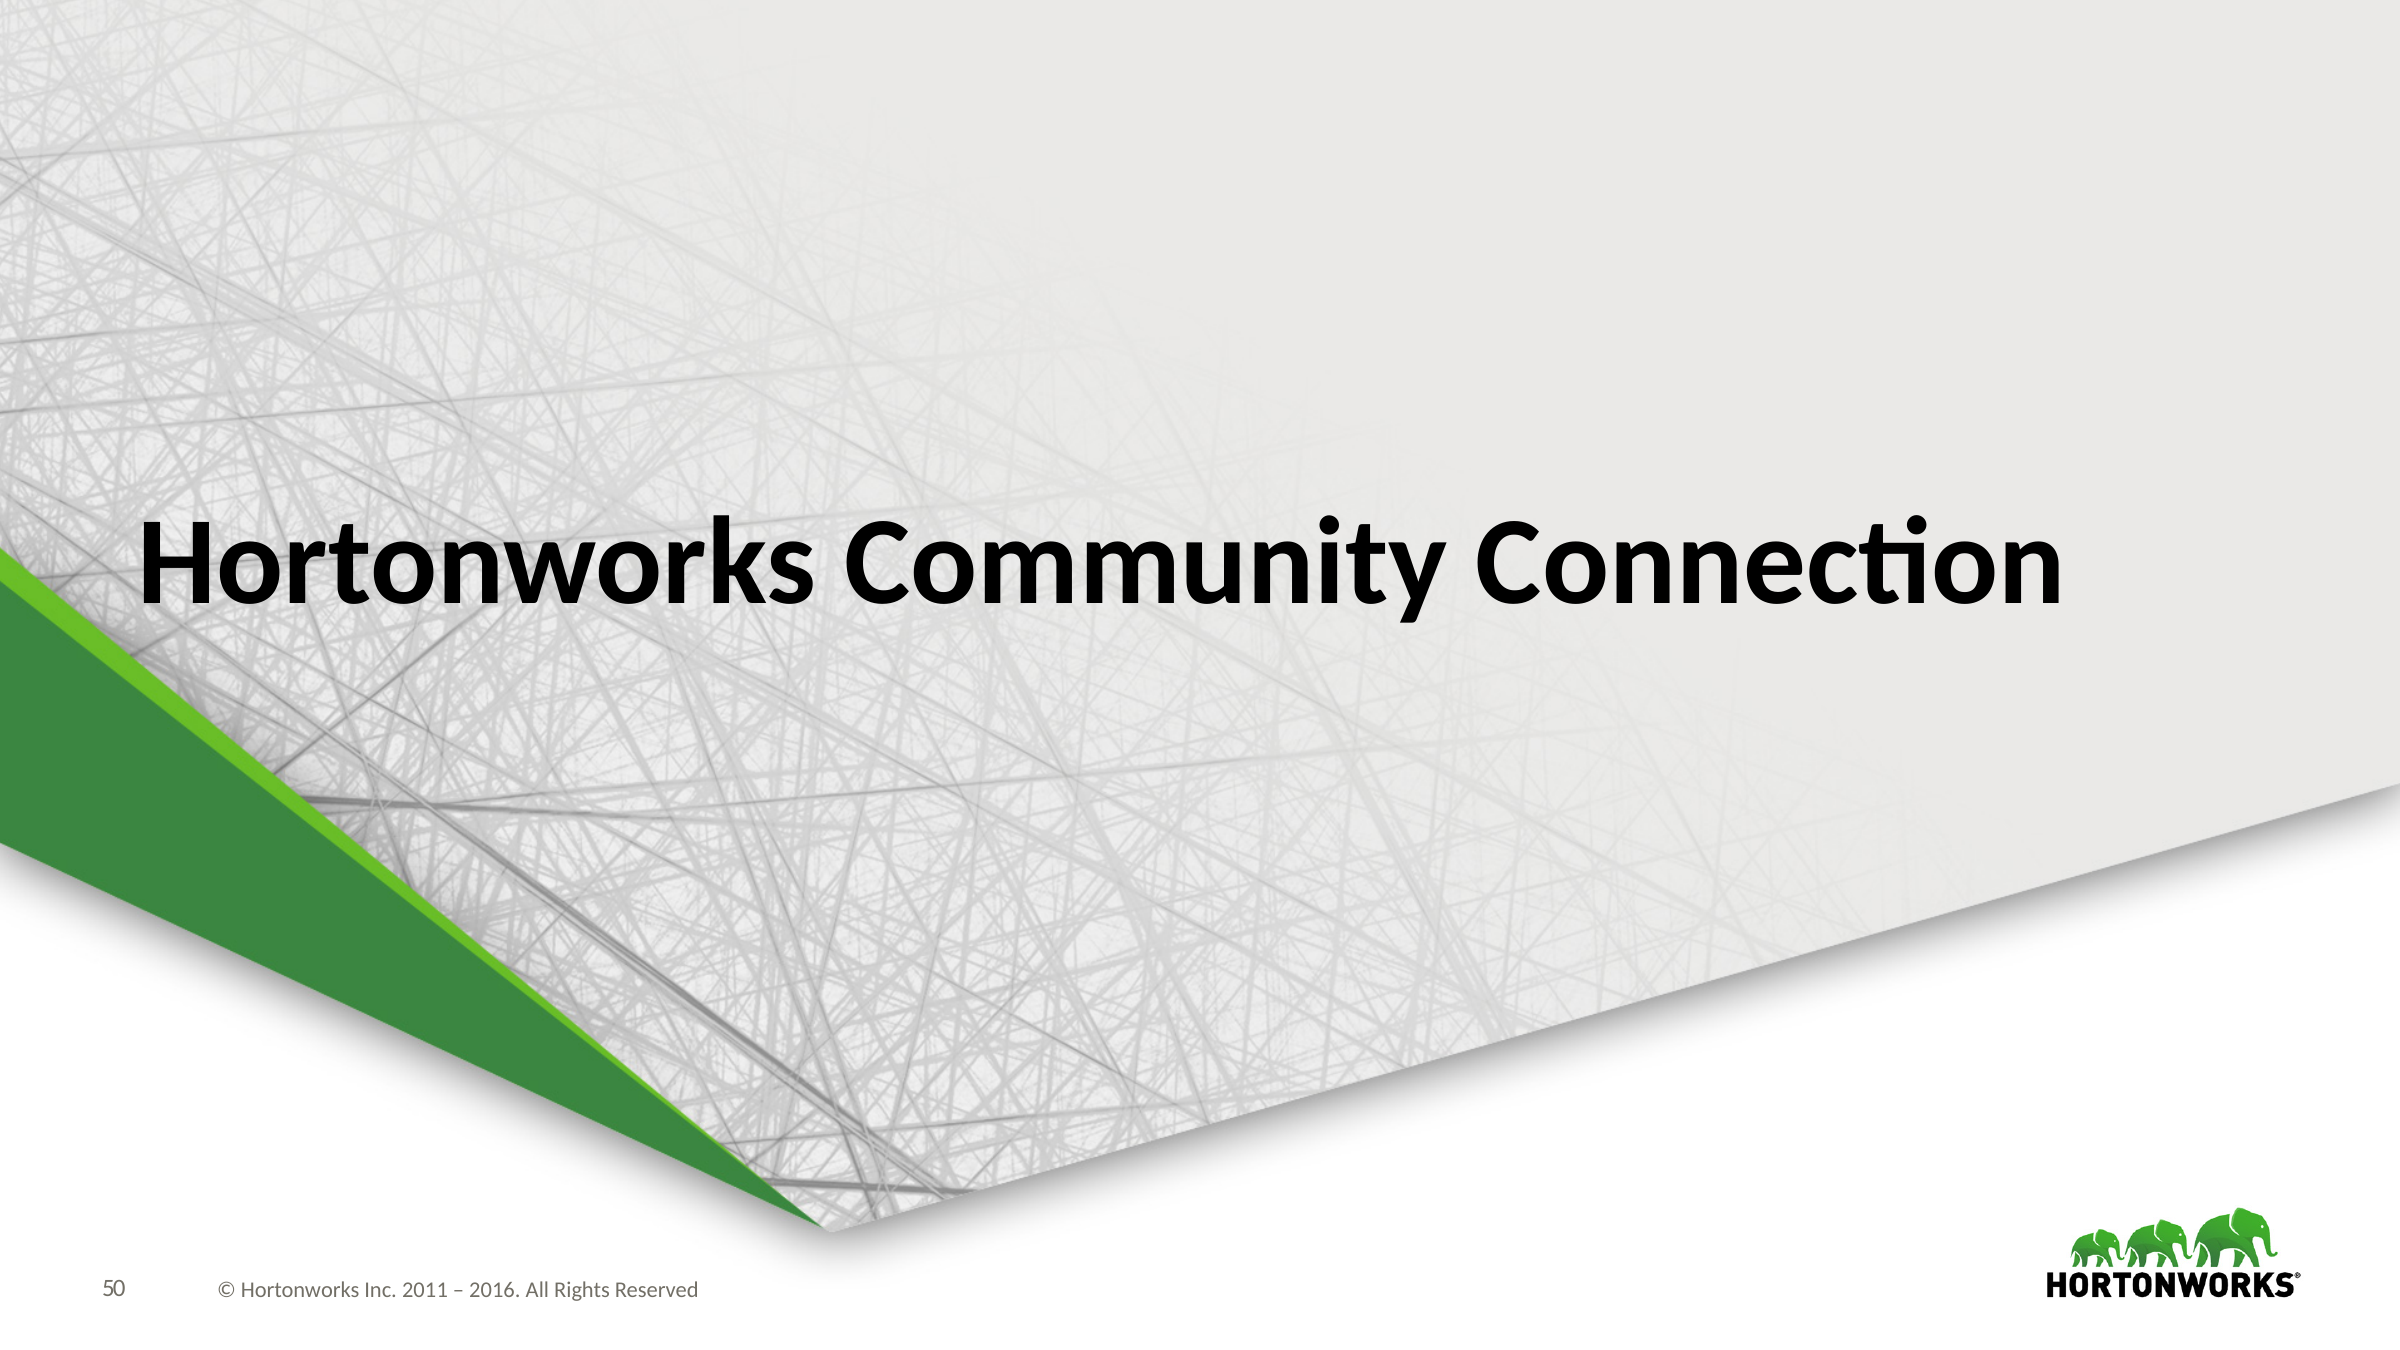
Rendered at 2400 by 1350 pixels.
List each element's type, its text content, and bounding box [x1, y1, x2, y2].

picture [0, 0, 2400, 1350]
title Hortonworks Community Connection [138, 496, 2303, 629]
